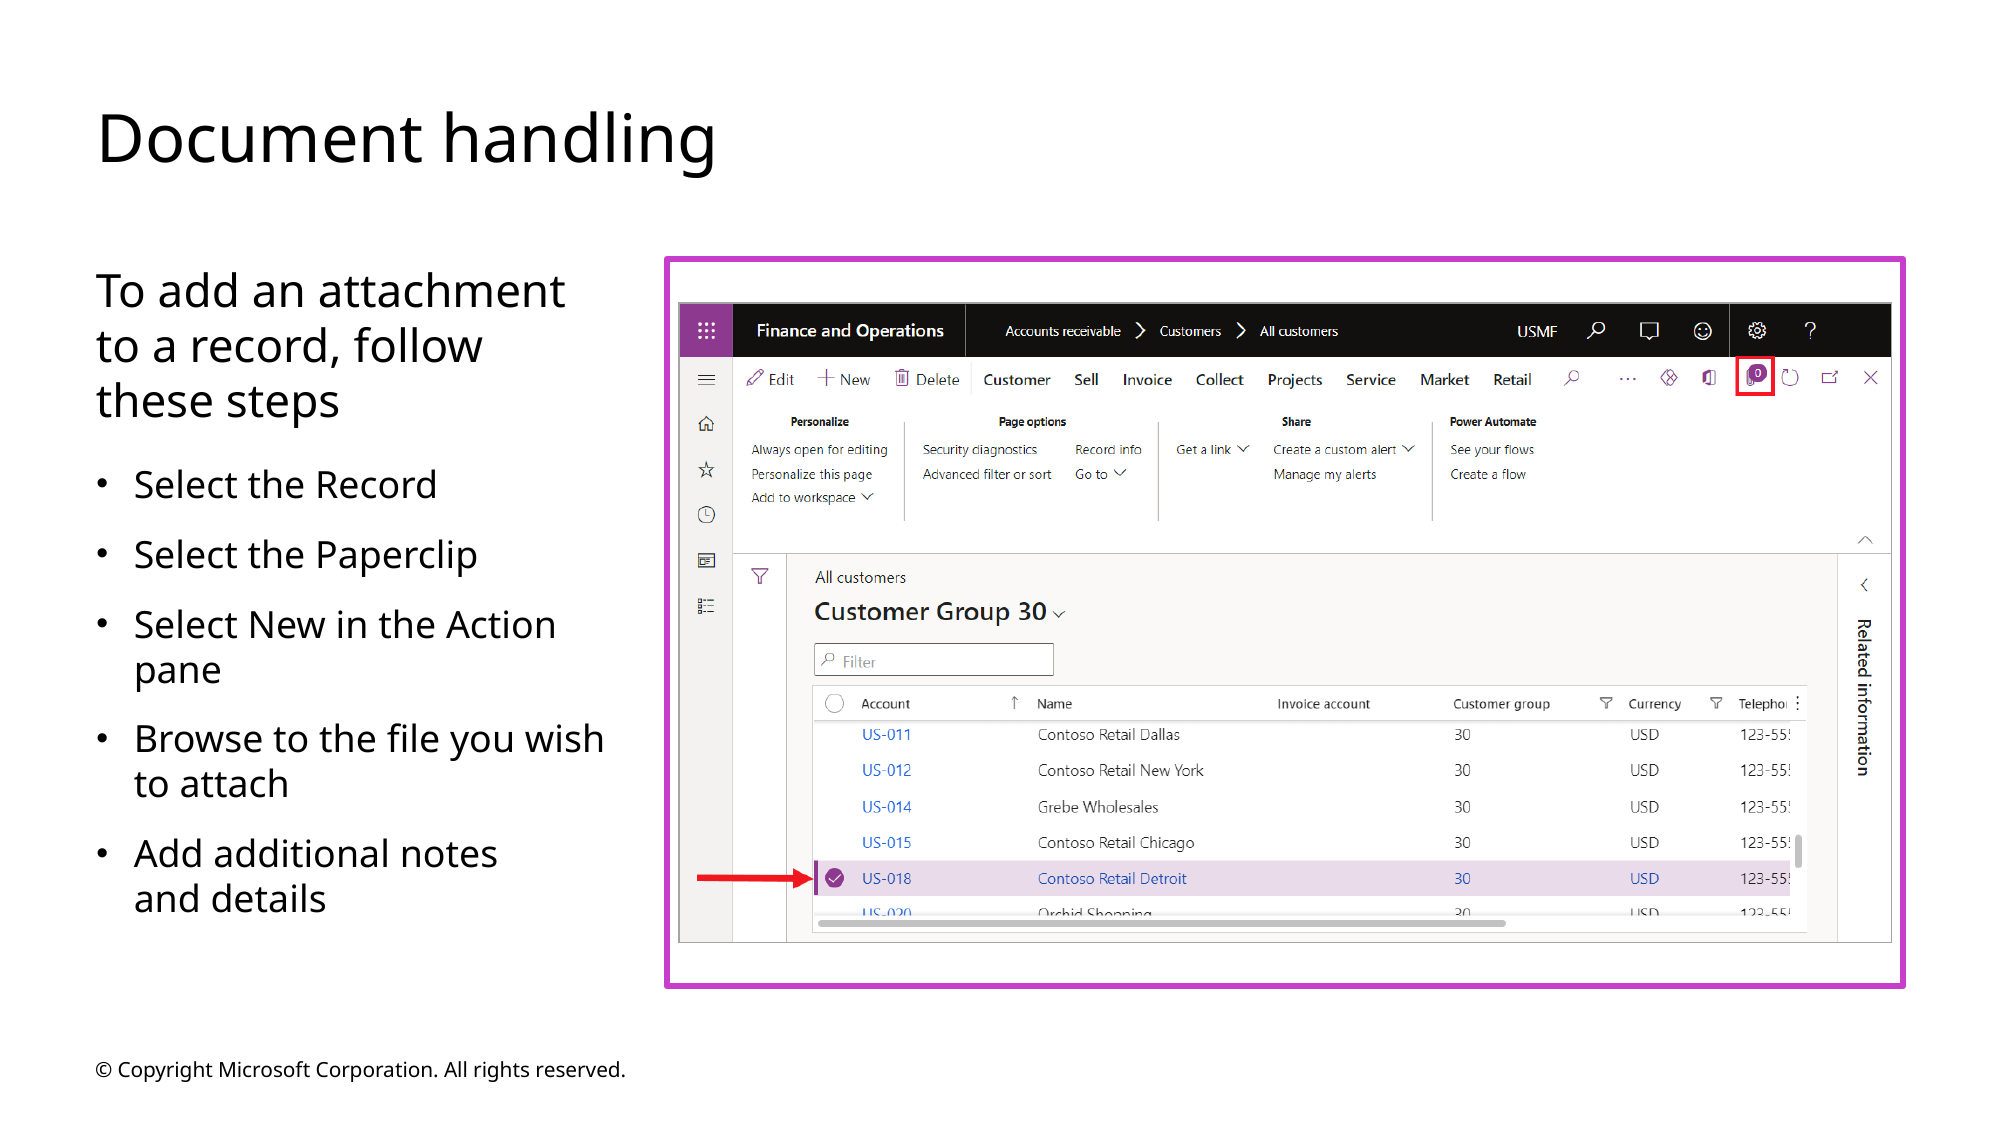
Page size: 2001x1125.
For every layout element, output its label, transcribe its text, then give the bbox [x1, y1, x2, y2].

list To add an attachment to a record, follow these steps [95, 261, 589, 429]
title Document handling [96, 96, 1909, 177]
picture [677, 302, 1892, 943]
text_box [666, 259, 1904, 987]
list Select the Record Select the Paperclip Select New in the Action pane Browse to the file you wish to attach Add additional notes and details [96, 460, 625, 1099]
